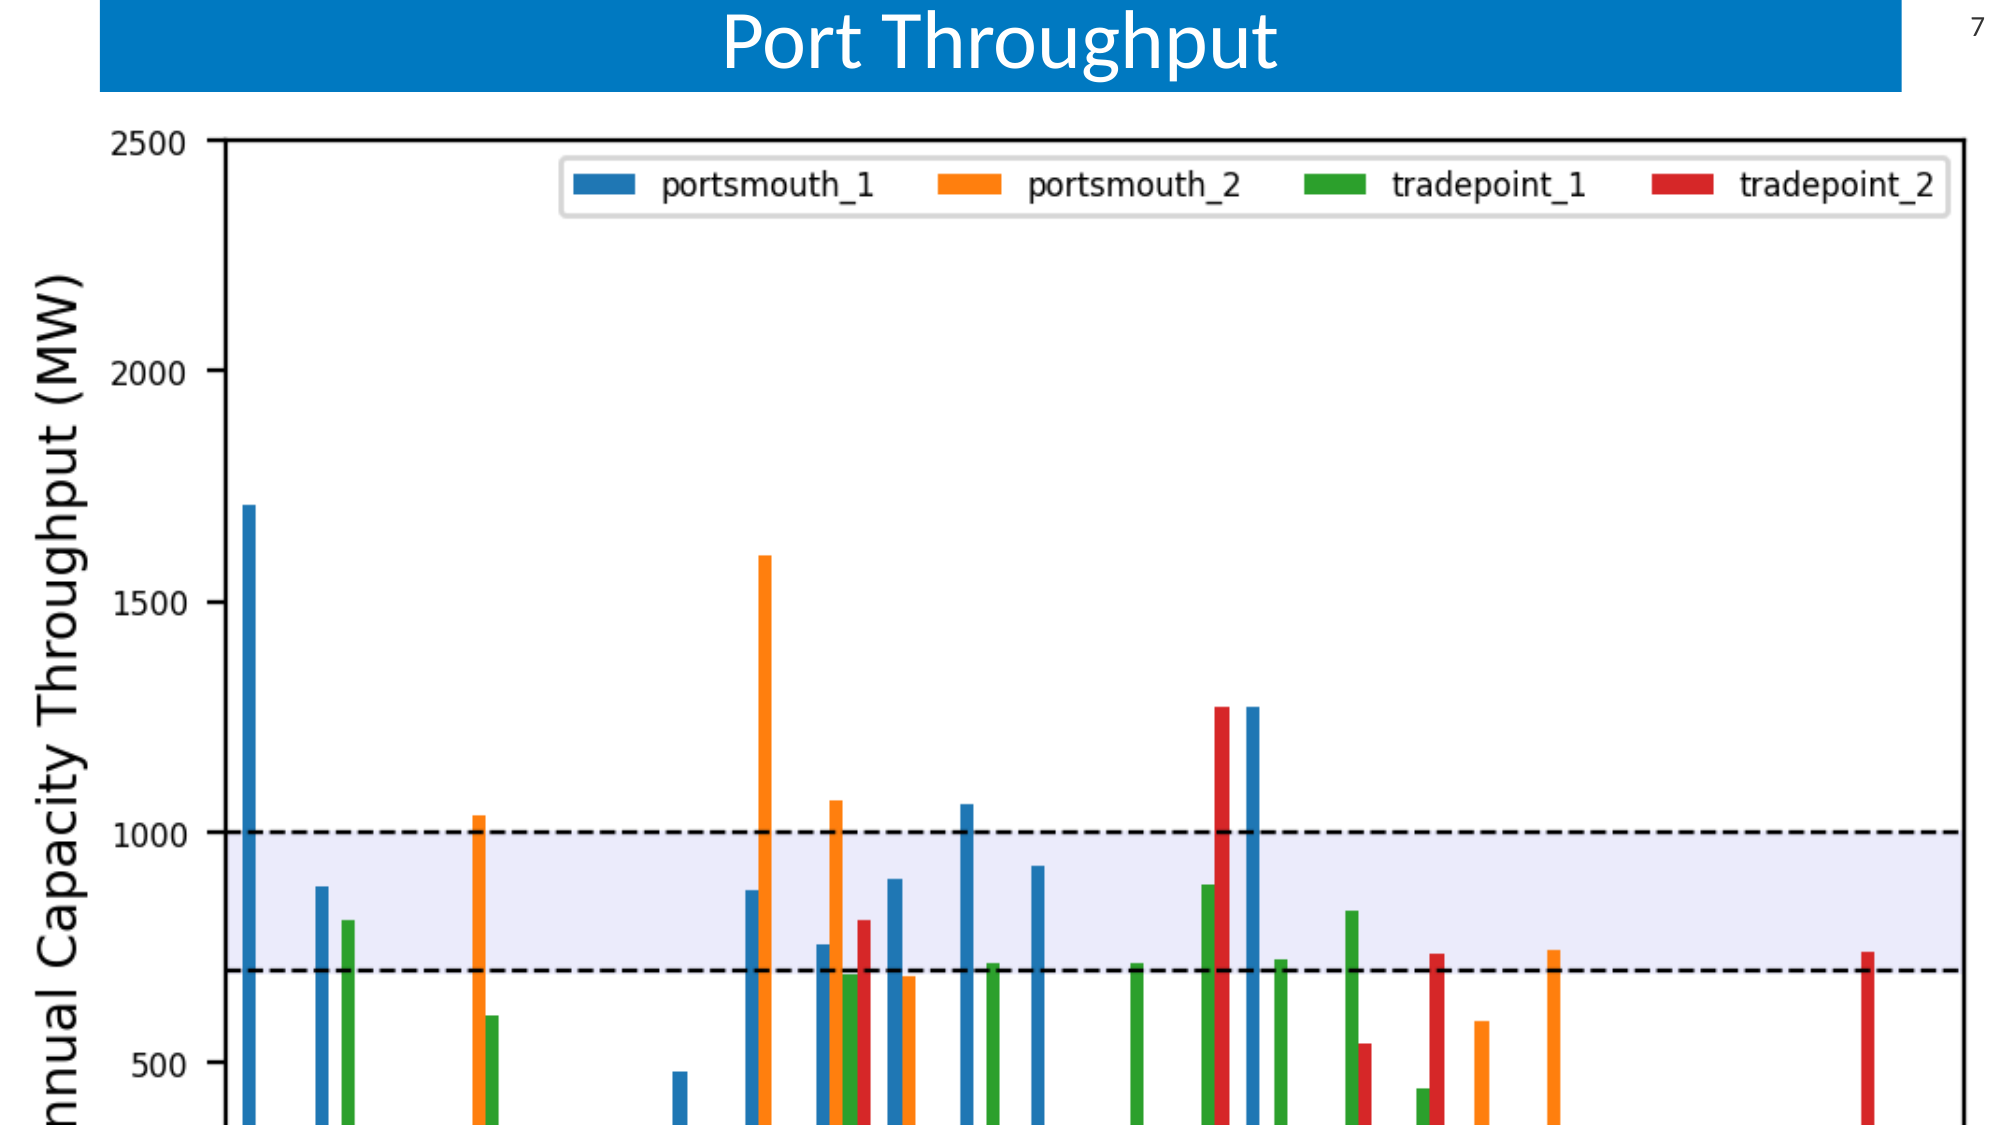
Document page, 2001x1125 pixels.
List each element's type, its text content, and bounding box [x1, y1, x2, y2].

picture [0, 92, 2000, 1125]
title Port Throughput [99, 0, 1902, 91]
